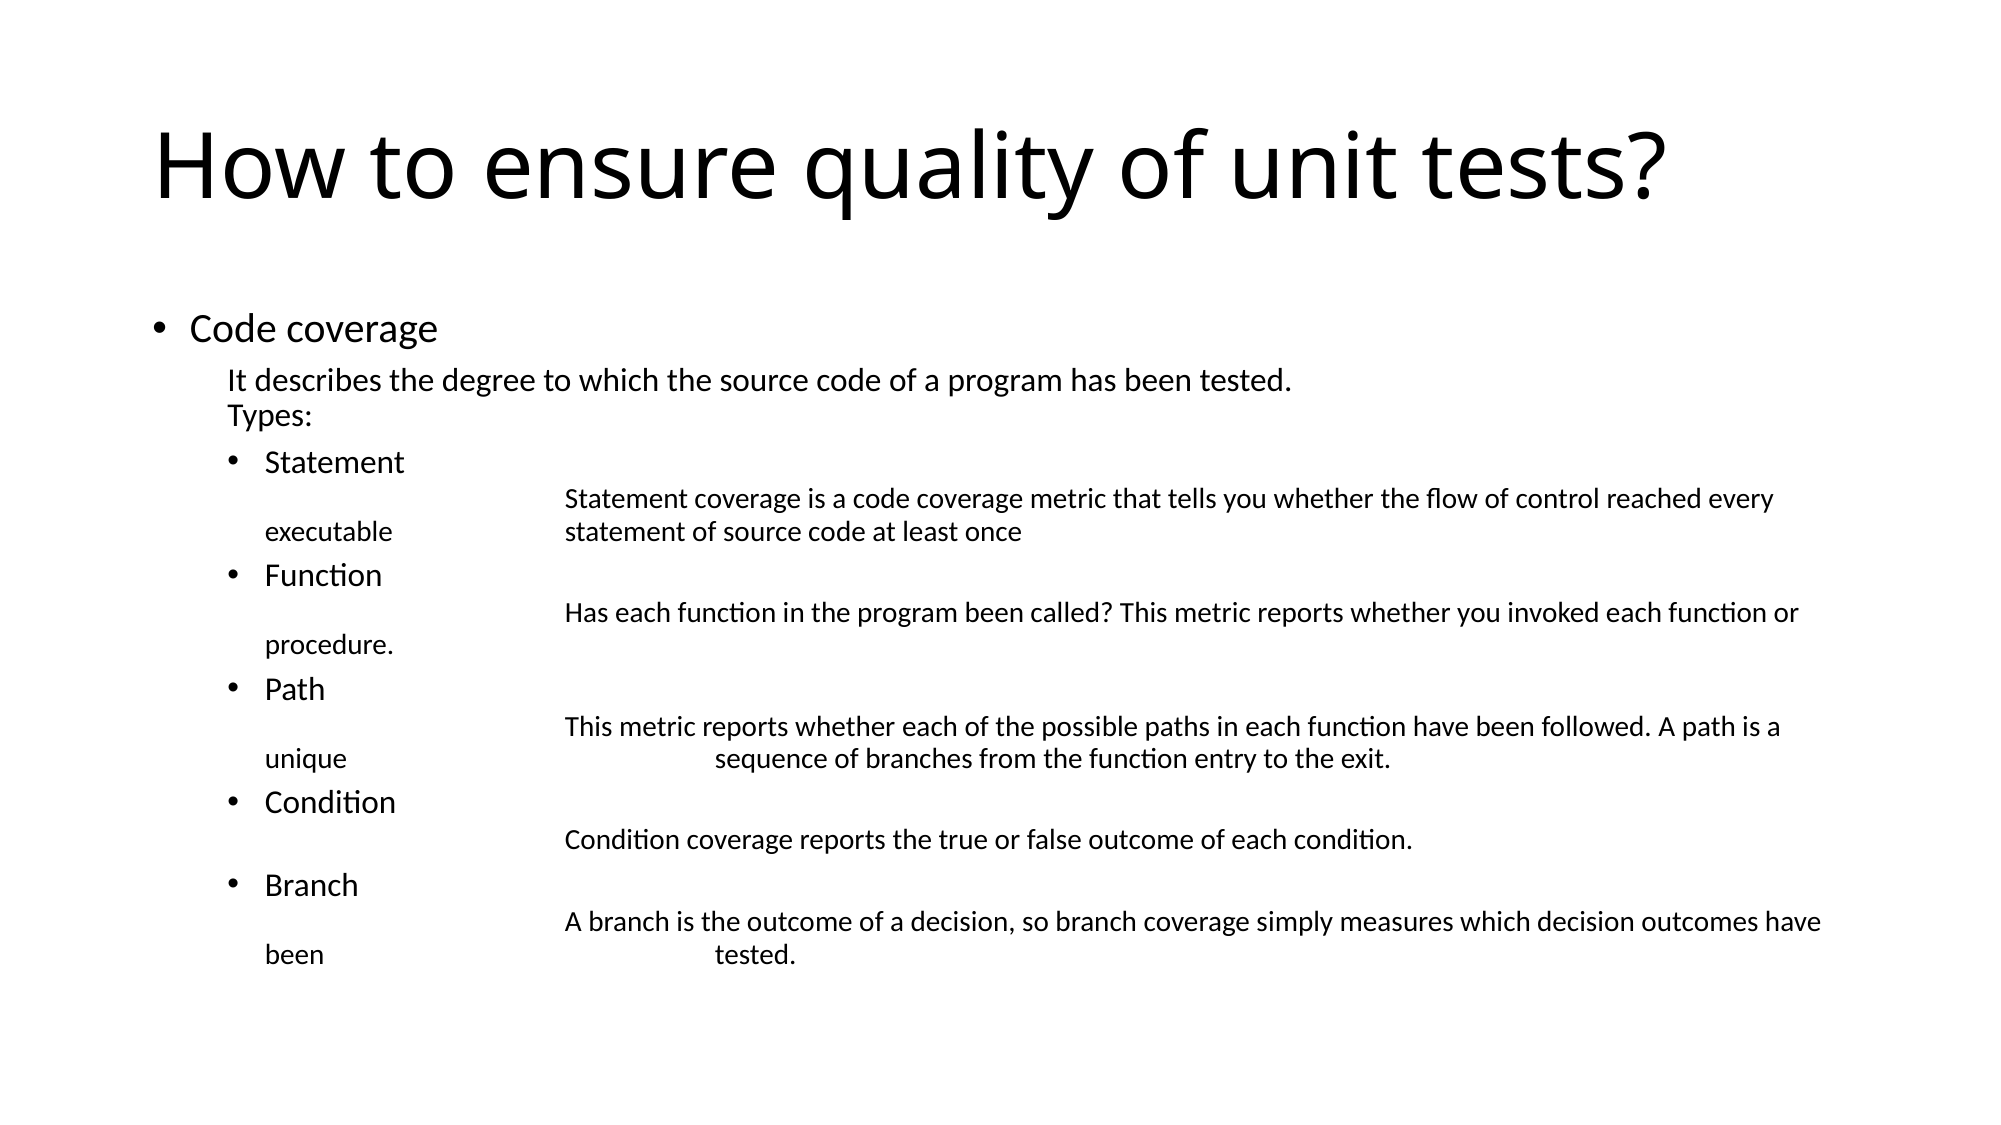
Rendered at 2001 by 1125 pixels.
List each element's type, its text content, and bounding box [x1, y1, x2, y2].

title How to ensure quality of unit tests? [137, 59, 1863, 278]
list Code coverage It describes the degree to which the source code of a program has been tested. Types: Statement Statement coverage is a code coverage metric that tells you whether the flow of control reached every executable statement of source code at least once Function Has each function in the program been called? This metric reports whether you invoked each function or procedure. Path This metric reports whether each of the possible paths in each function have been followed. A path is a unique sequence of branches from the function entry to the exit. Condition Condition coverage reports the true or false outcome of each condition. Branch A branch is the outcome of a decision, so branch coverage simply measures which decision outcomes have been tested. [137, 299, 1863, 1125]
